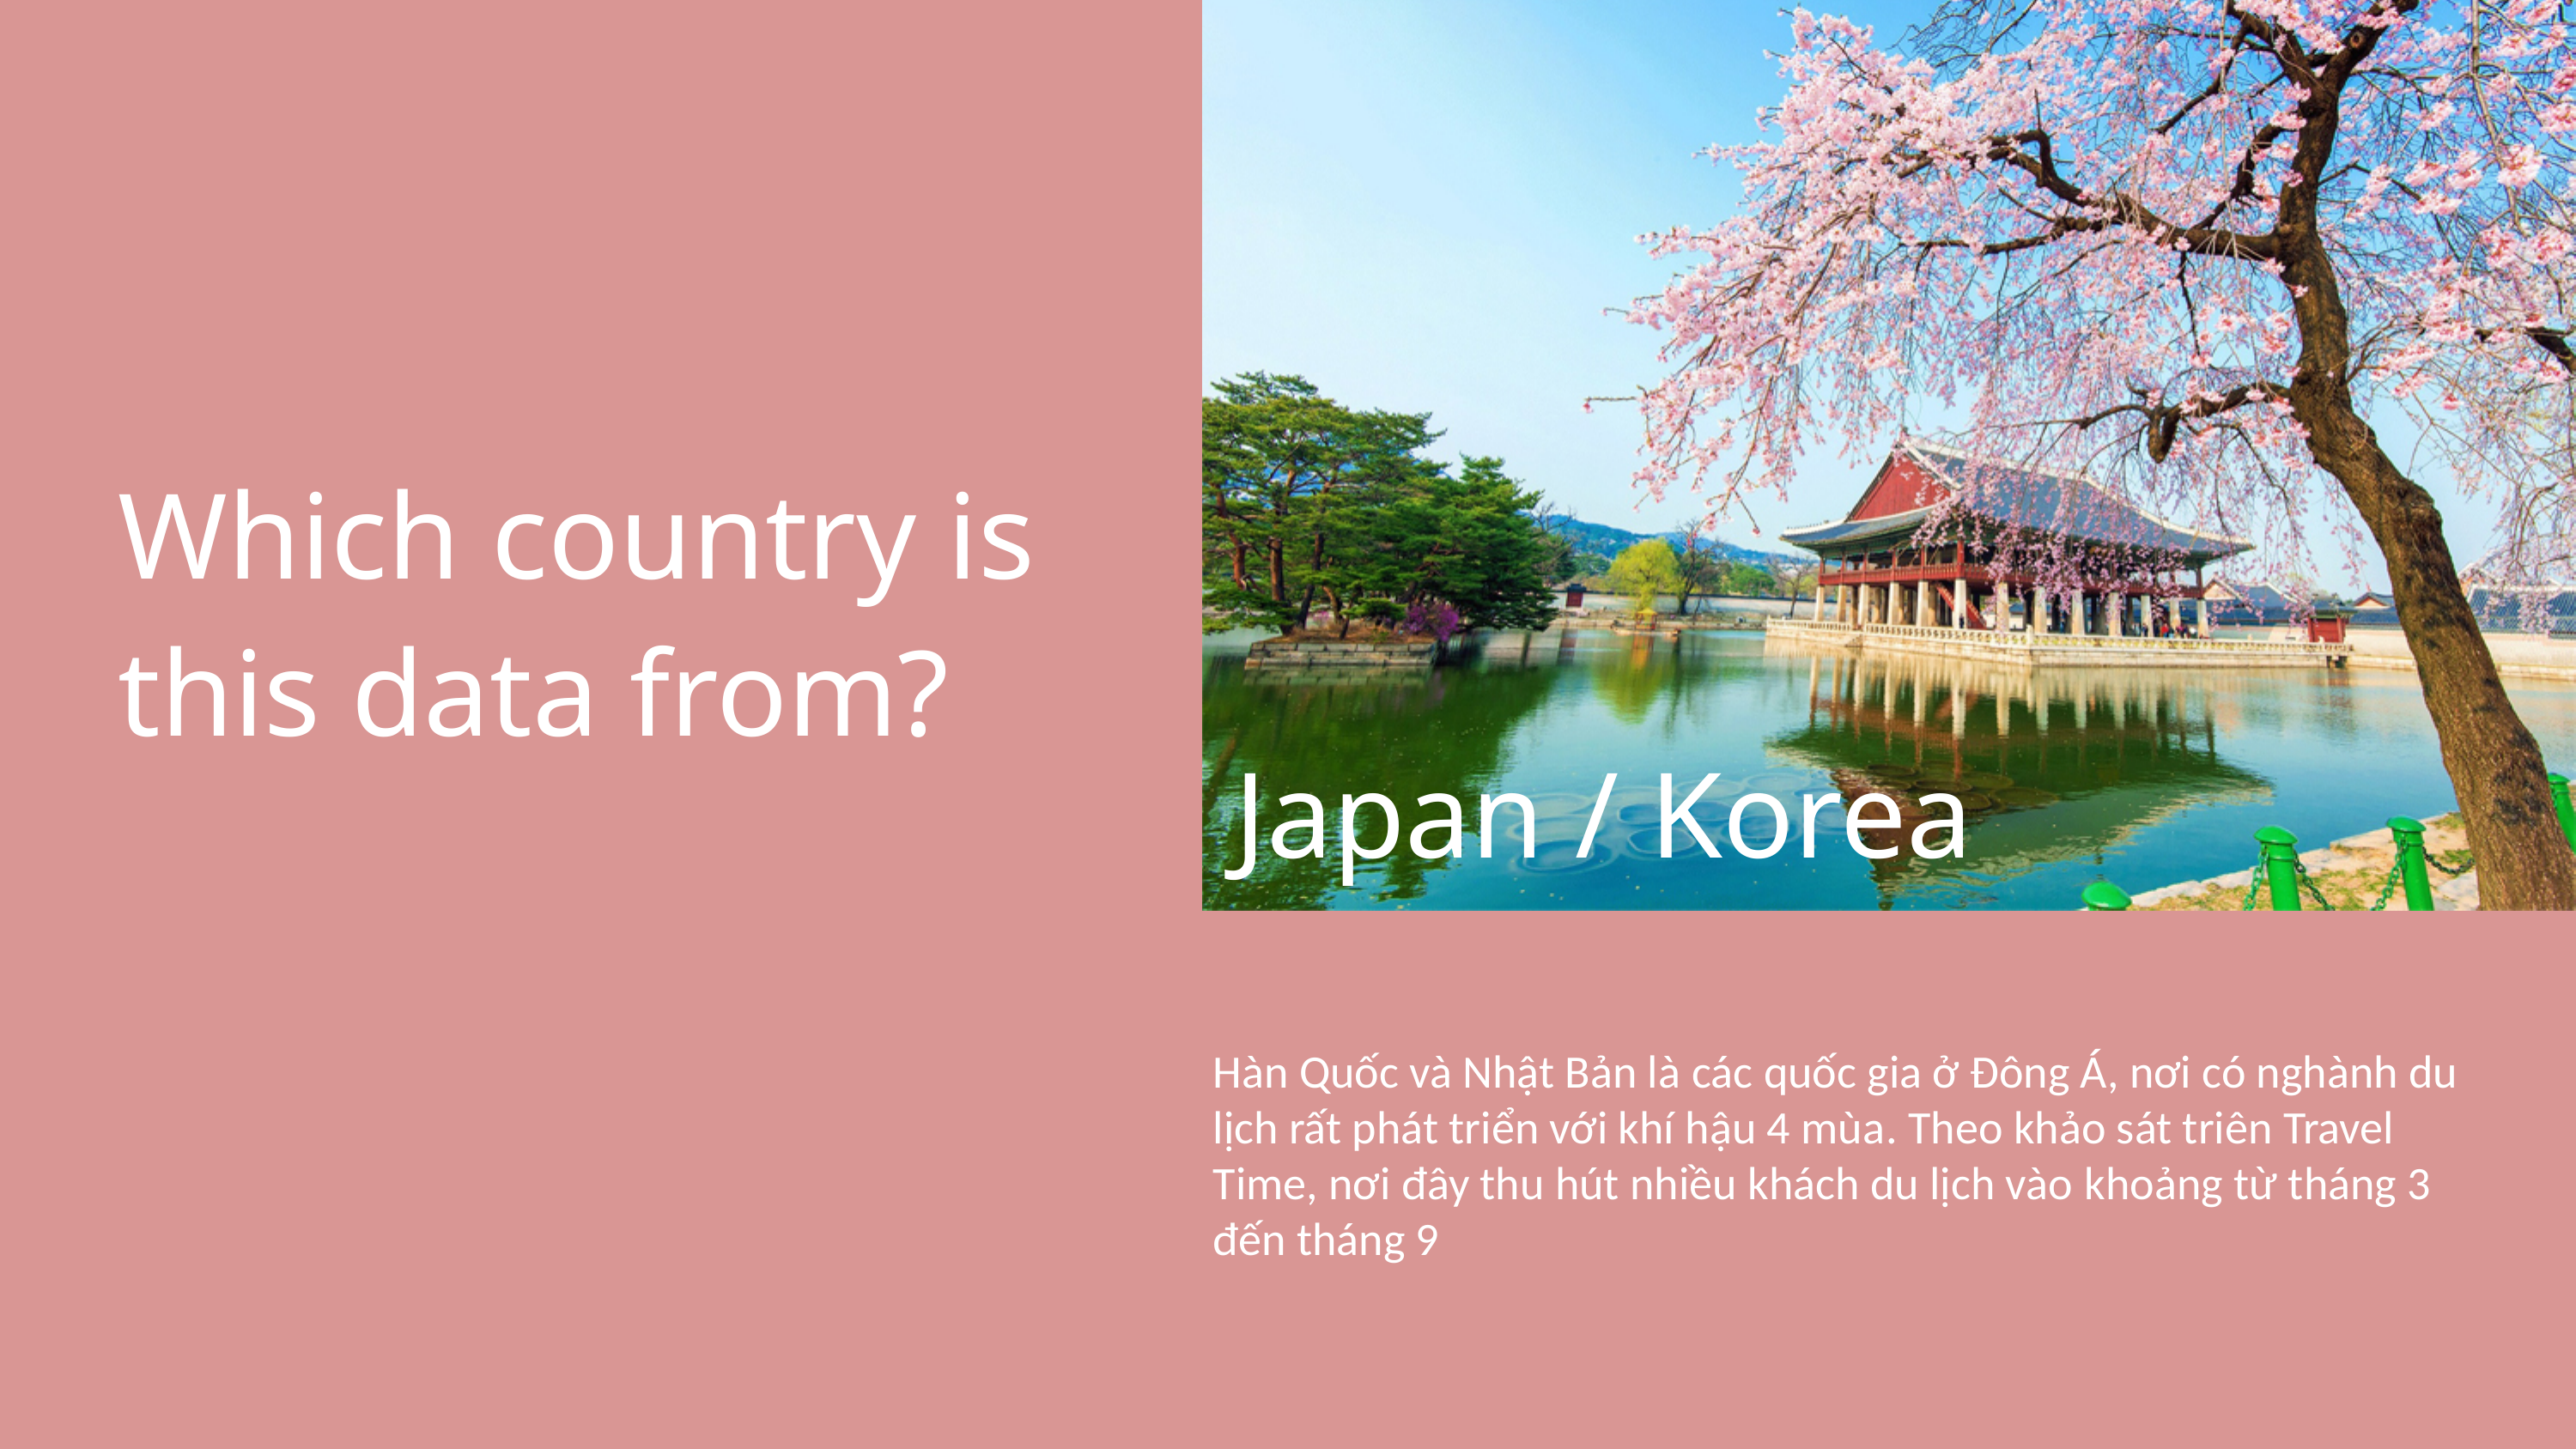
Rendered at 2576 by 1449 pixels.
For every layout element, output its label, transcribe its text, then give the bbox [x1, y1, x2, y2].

text_box Hàn Quốc và Nhật Bản là các quốc gia ở Đông Á, nơi có nghành du lịch rất phát triển với khí hậu 4 mùa. Theo khảo sát triên Travel Time, nơi đây thu hút nhiều khách du lịch vào khoảng từ tháng 3 đến tháng 9 [1200, 1035, 2488, 1271]
text_box Which country is this data from? [118, 445, 1084, 761]
picture [1201, 0, 2576, 911]
